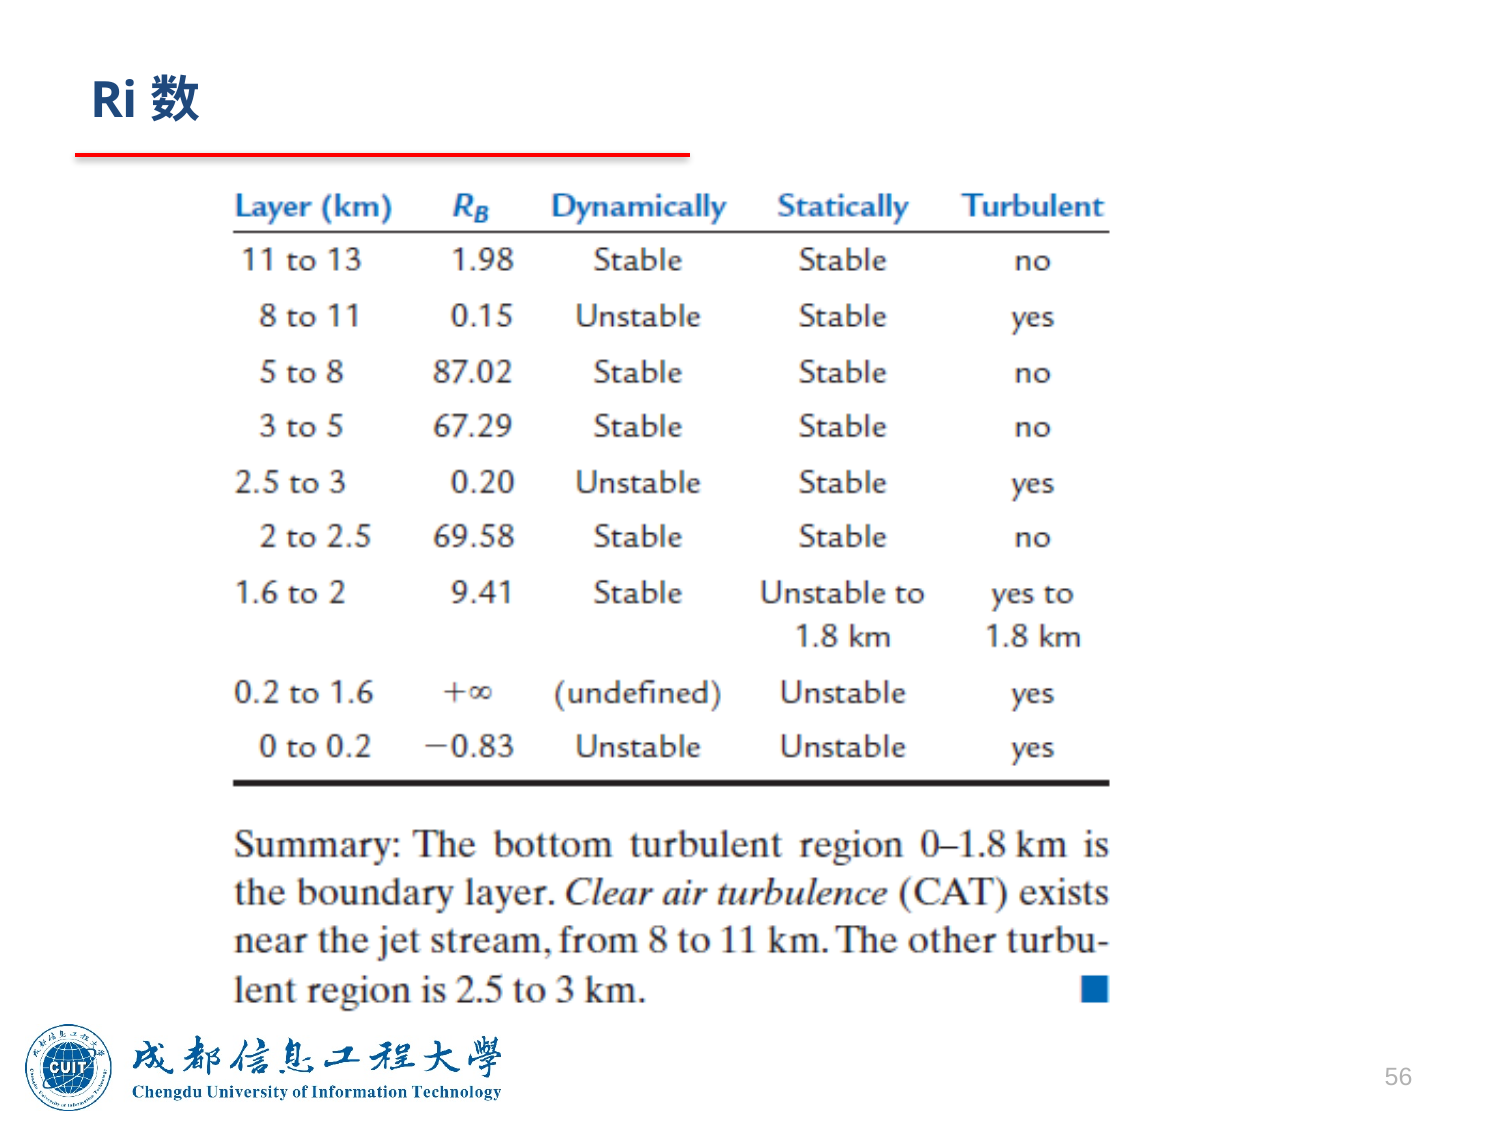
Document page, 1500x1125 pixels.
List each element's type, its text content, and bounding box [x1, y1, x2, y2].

picture [25, 169, 1155, 1111]
title Ri数 [75, 45, 1425, 150]
slide_number 56 [1277, 1045, 1428, 1106]
